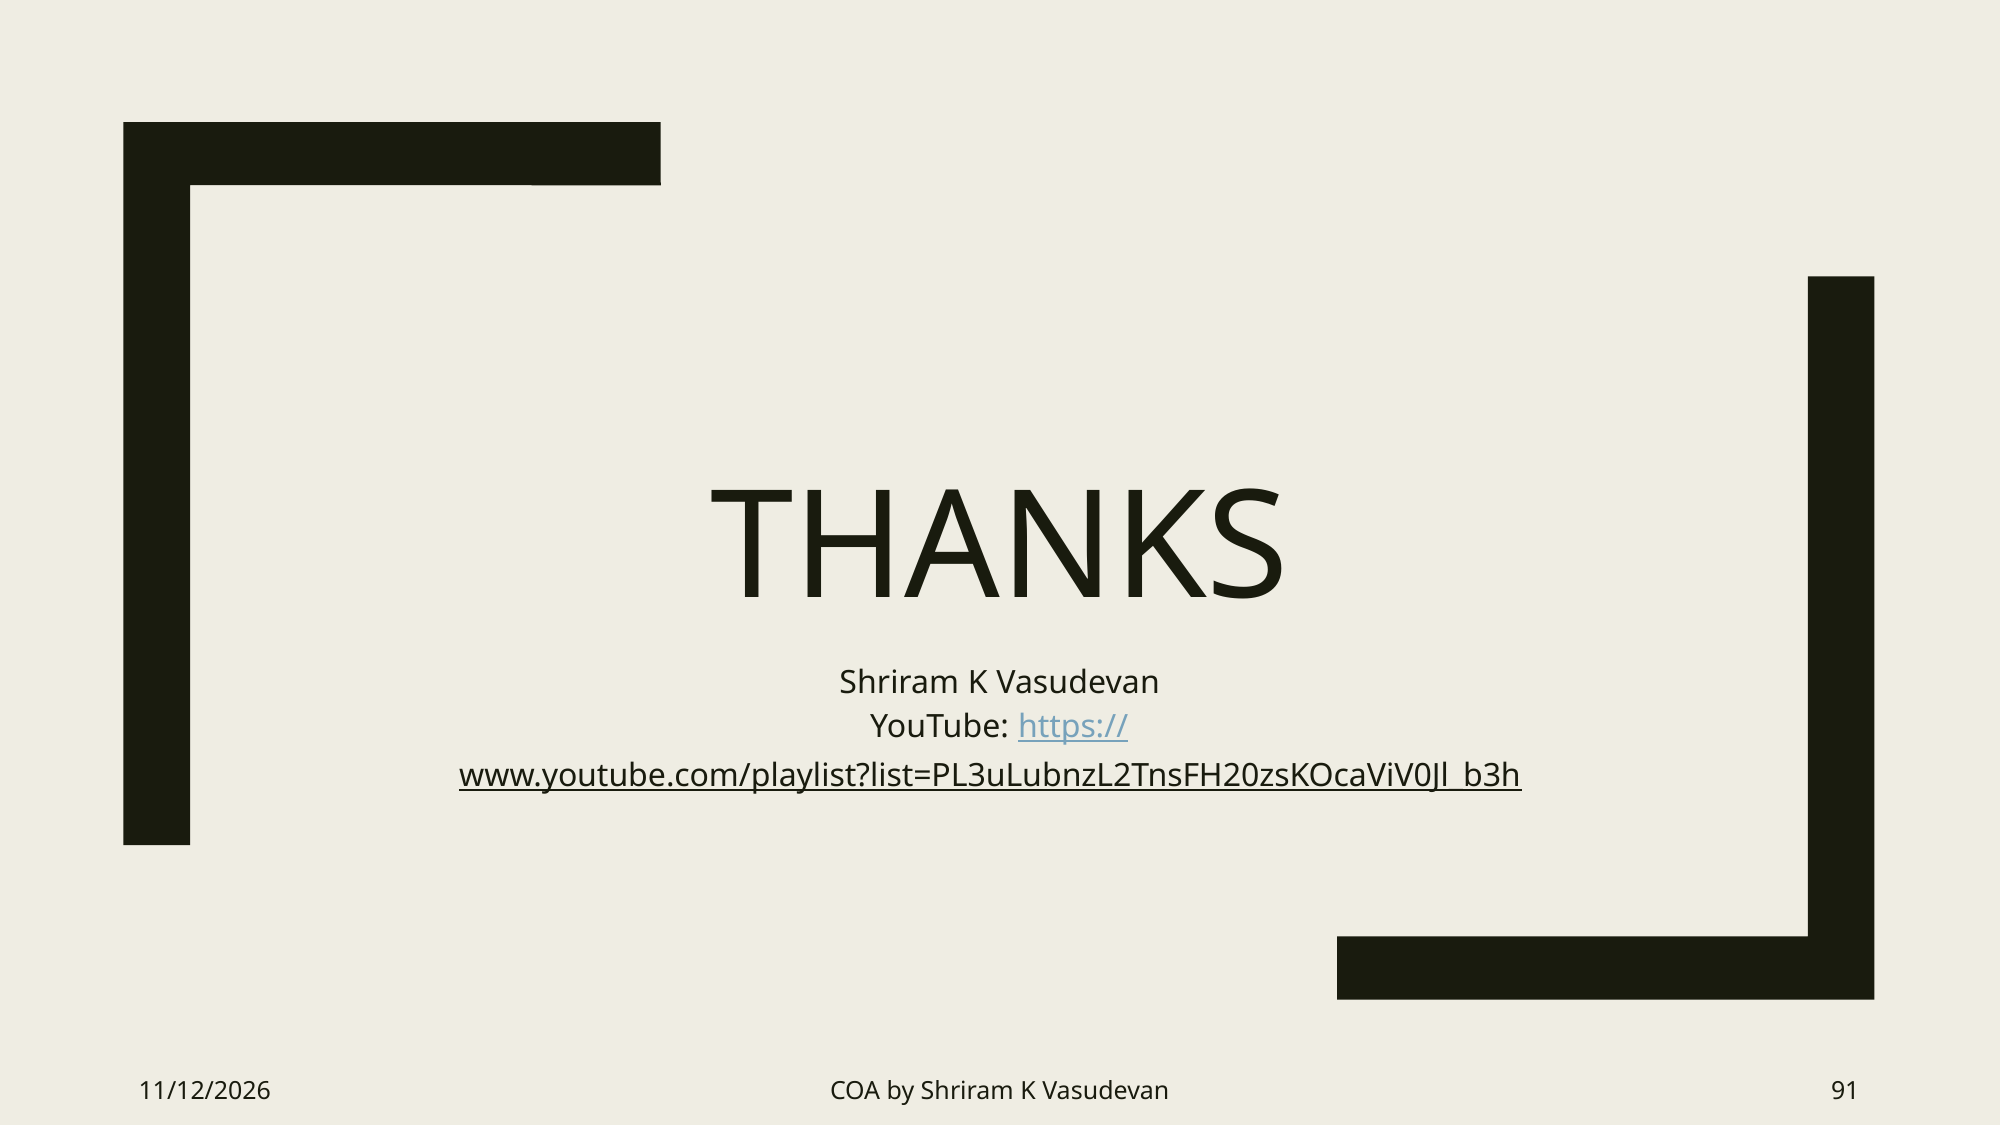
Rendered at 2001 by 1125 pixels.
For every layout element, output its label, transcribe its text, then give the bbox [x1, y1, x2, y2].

title Thanks [314, 293, 1686, 638]
subtitle Shriram K Vasudevan YouTube: https://www.youtube.com/playlist?list=PL3uLubnzL2TnsFH20zsKOcaViV0Jl_b3h [439, 649, 1561, 828]
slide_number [123, 1058, 388, 1125]
slide_number 91 [1612, 1058, 1875, 1125]
footer COA by Shriram K Vasudevan [423, 1058, 1576, 1125]
